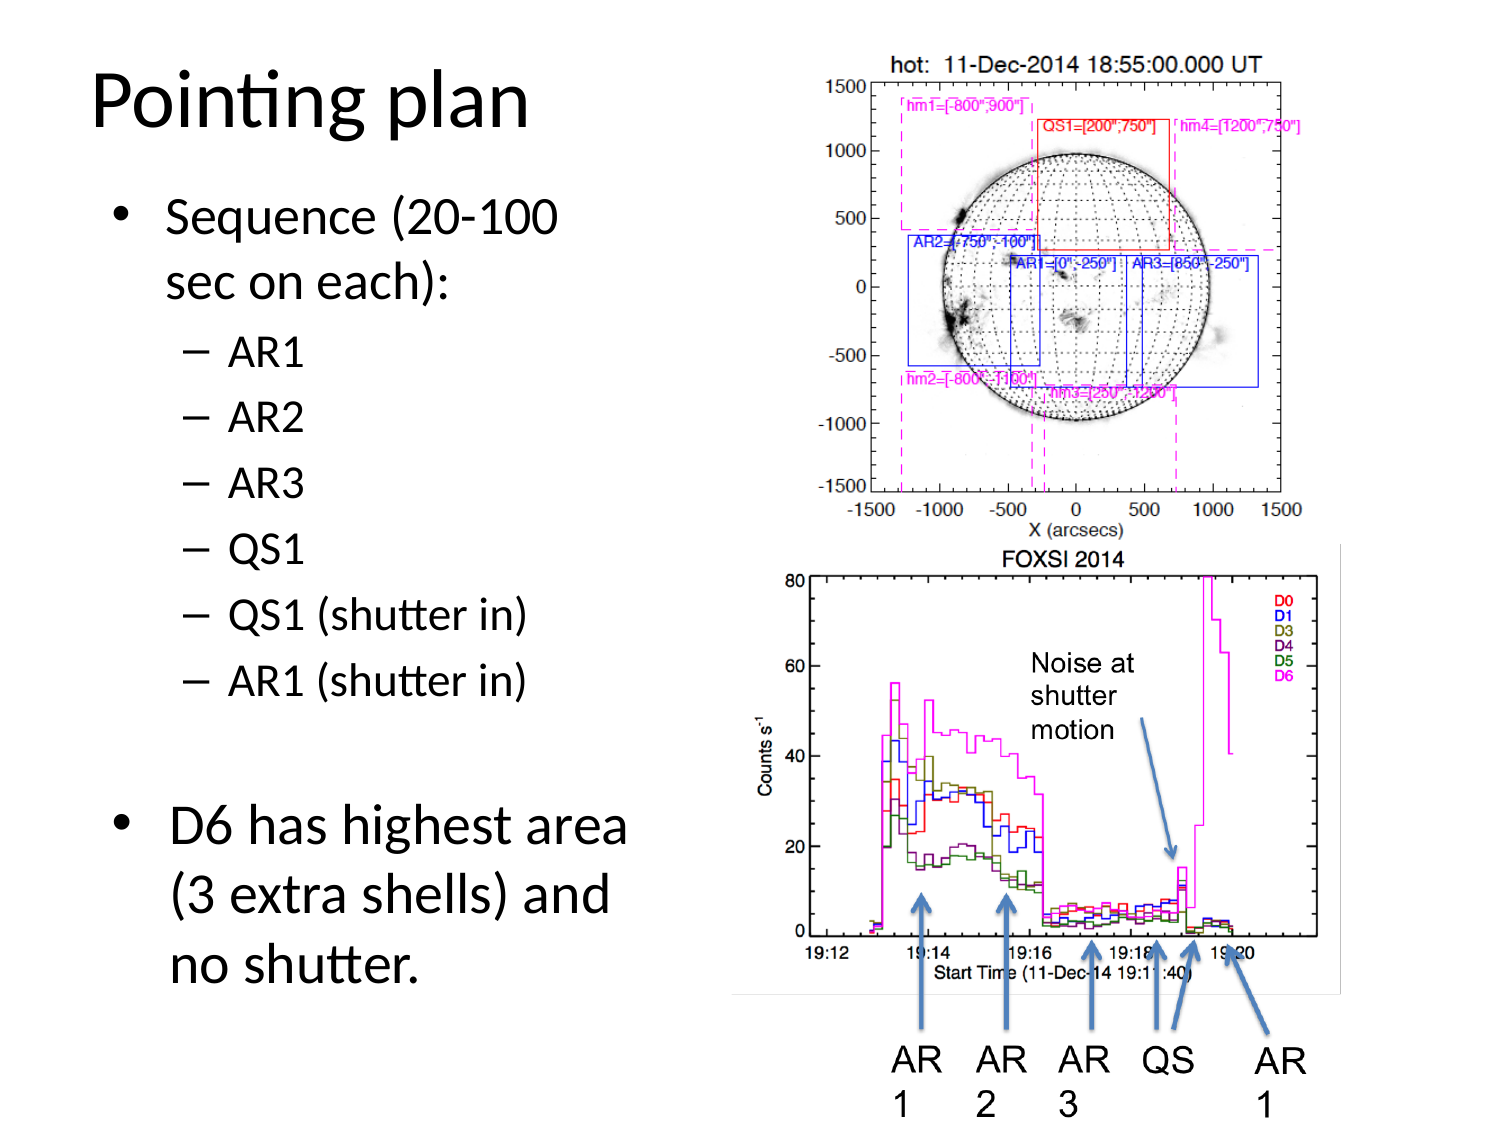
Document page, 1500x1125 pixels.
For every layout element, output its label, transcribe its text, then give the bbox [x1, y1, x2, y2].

picture [731, 39, 1342, 1125]
text_box D6 has highest area (3 extra shells) and no shutter. [96, 778, 668, 1008]
title Pointing plan [75, 18, 1425, 171]
list Sequence (20-100 sec on each): AR1 AR2 AR3 QS1 QS1 (shutter in) AR1 (shutter in) [96, 173, 629, 725]
